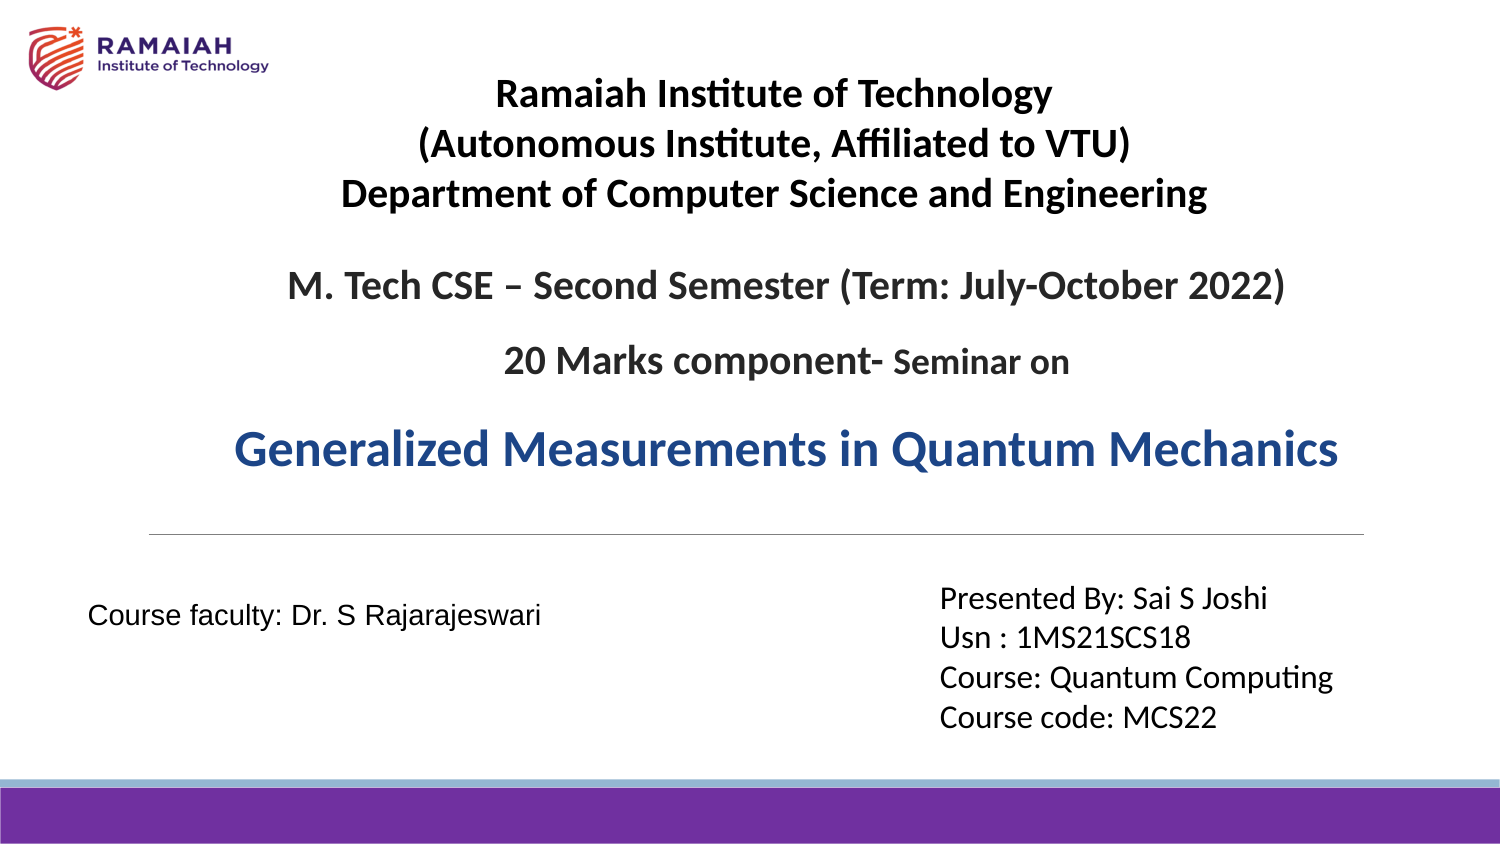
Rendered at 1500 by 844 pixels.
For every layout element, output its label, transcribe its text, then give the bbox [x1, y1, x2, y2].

picture [0, 0, 300, 113]
text_box Course faculty: Dr. S Rajarajeswari [72, 589, 628, 639]
text_box Ramaiah Institute of Technology (Autonomous Institute, Affiliated to VTU) Department of Computer Science and Engineering [268, 70, 1281, 212]
title M. Tech CSE – Second Semester (Term: July-October 2022) 20 Marks component- Seminar on Generalized Measurements in Quantum Mechanics [119, 382, 1455, 520]
text_box Presented By: Sai S Joshi Usn : 1MS21SCS18 Course: Quantum Computing Course code: MCS22 [928, 570, 1500, 776]
